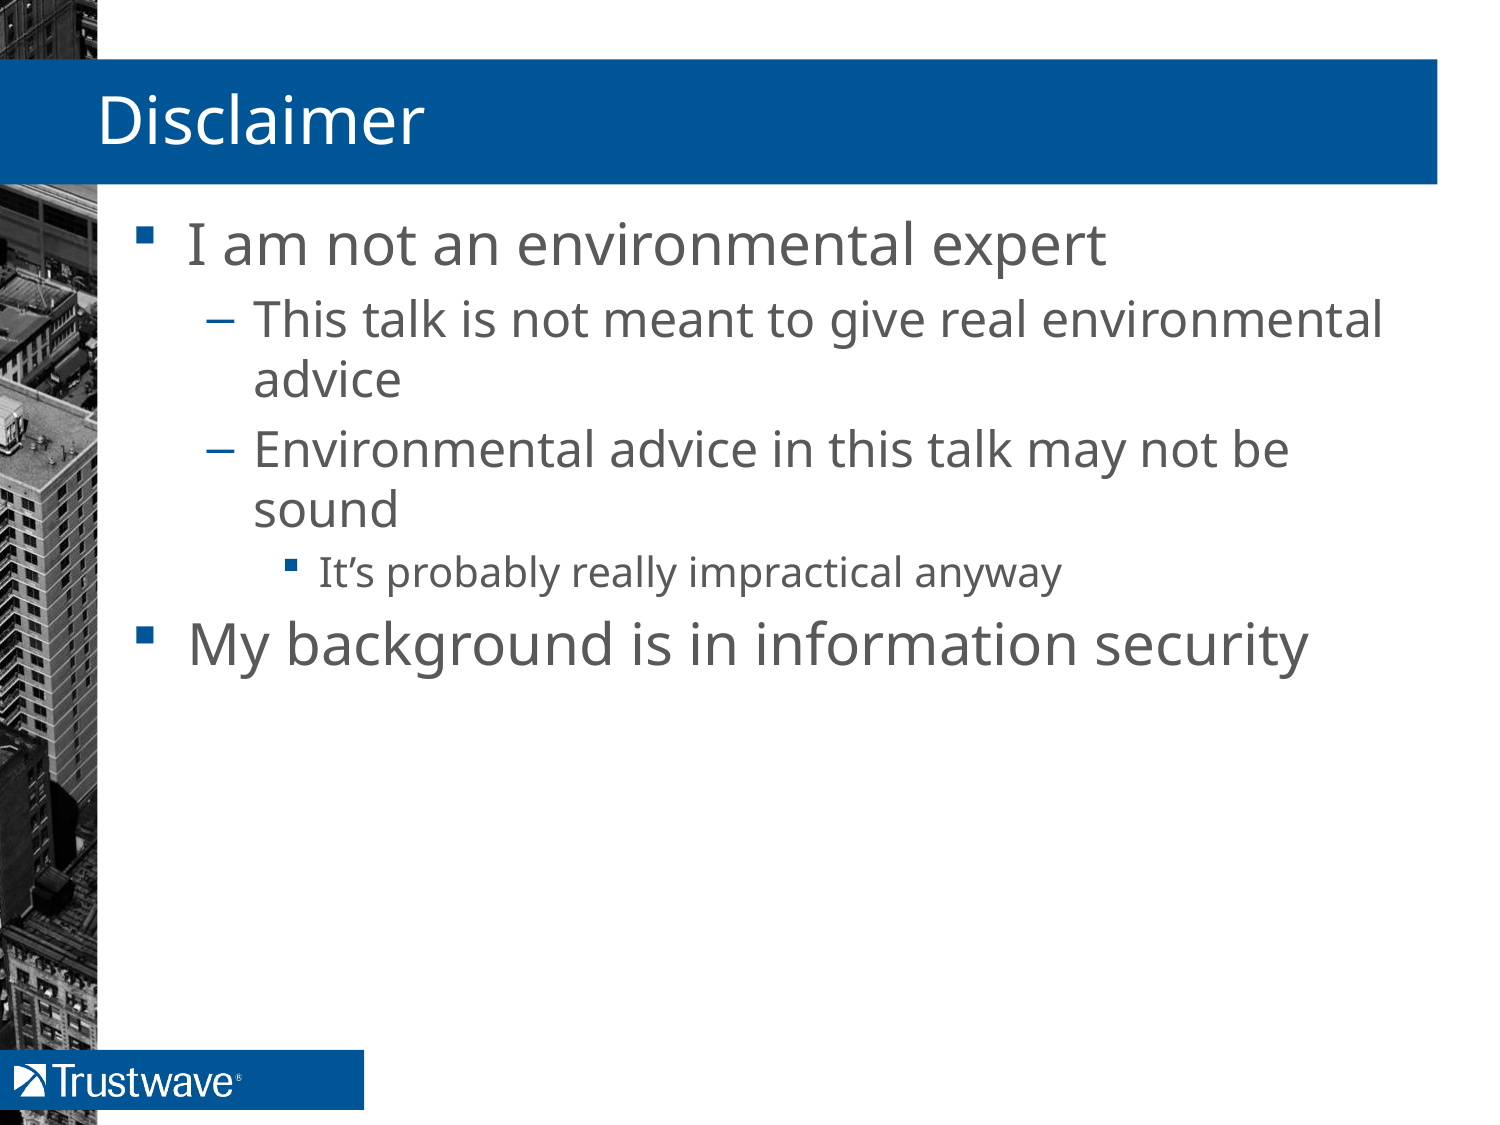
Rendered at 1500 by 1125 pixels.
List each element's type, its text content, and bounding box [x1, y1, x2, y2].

picture [0, 0, 98, 59]
title Disclaimer [80, 62, 1438, 188]
picture [0, 1110, 98, 1125]
picture [0, 185, 98, 1049]
list I am not an environmental expert This talk is not meant to give real environmental advice Environmental advice in this talk may not be sound It’s probably really impractical anyway My background is in information security [116, 199, 1438, 1013]
picture [14, 1064, 242, 1098]
